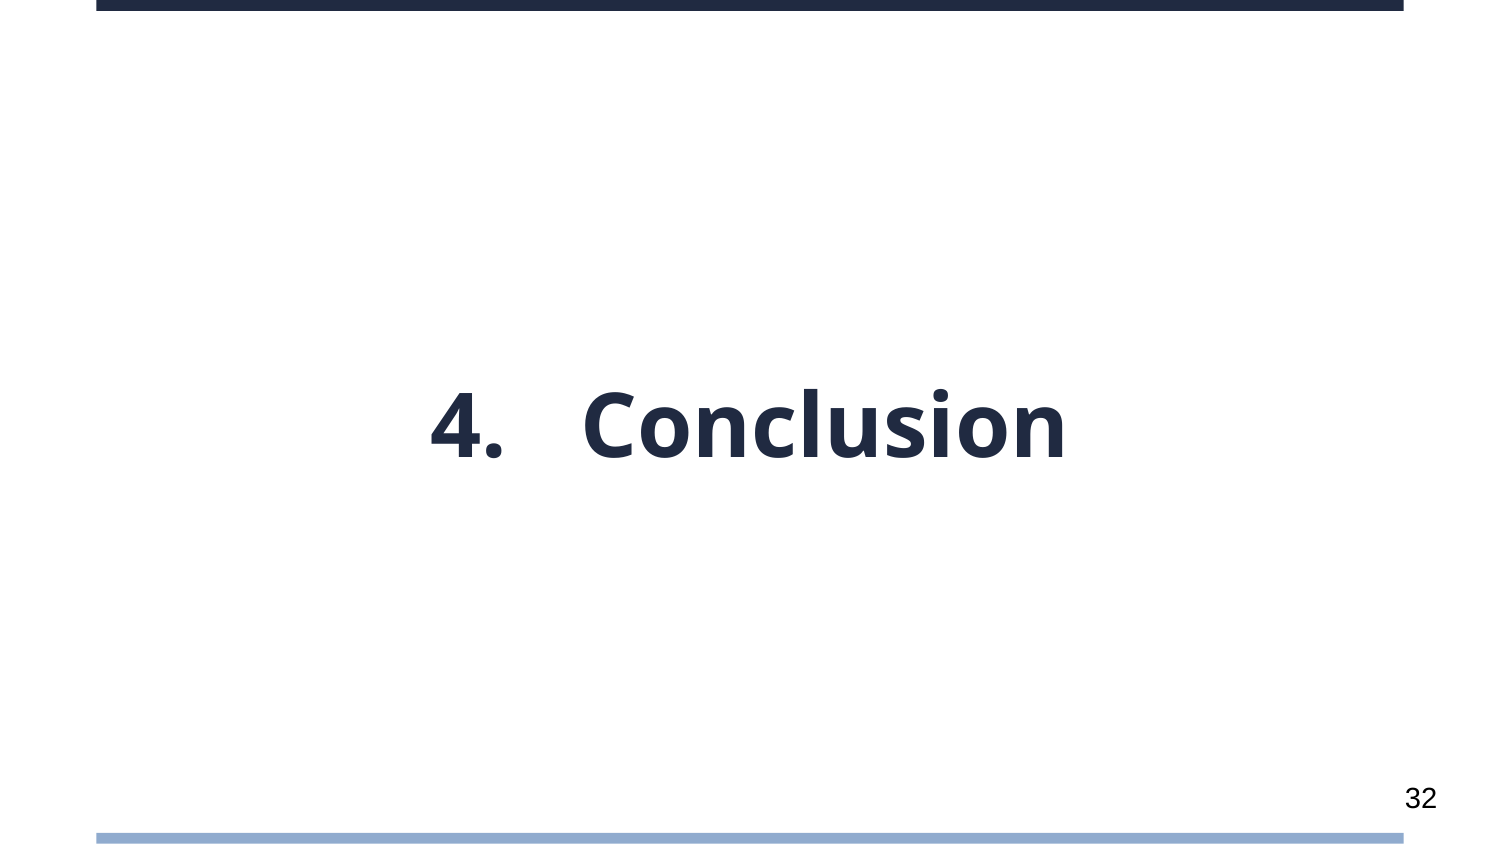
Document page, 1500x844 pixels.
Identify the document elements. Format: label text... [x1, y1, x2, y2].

slide_number ‹#› [1389, 764, 1480, 830]
title 4. Conclusion [236, 295, 1264, 548]
